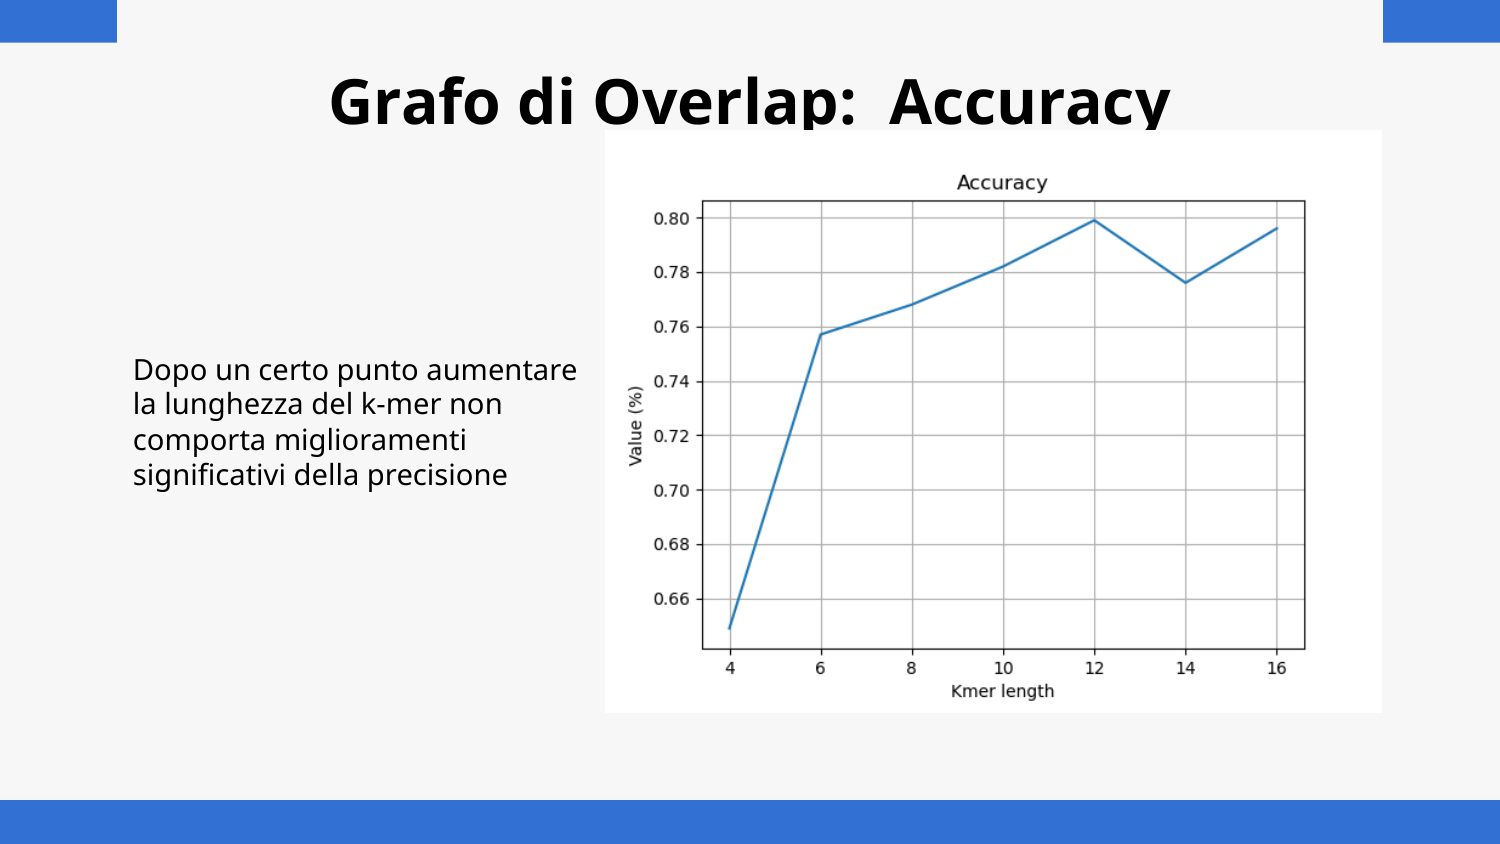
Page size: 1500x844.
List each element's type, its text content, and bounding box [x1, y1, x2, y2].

picture [605, 130, 1383, 714]
title Grafo di Overlap: Accuracy [118, 46, 1382, 141]
text_box Dopo un certo punto aumentare la lunghezza del k-mer non comporta miglioramenti significativi della precisione [118, 343, 600, 499]
